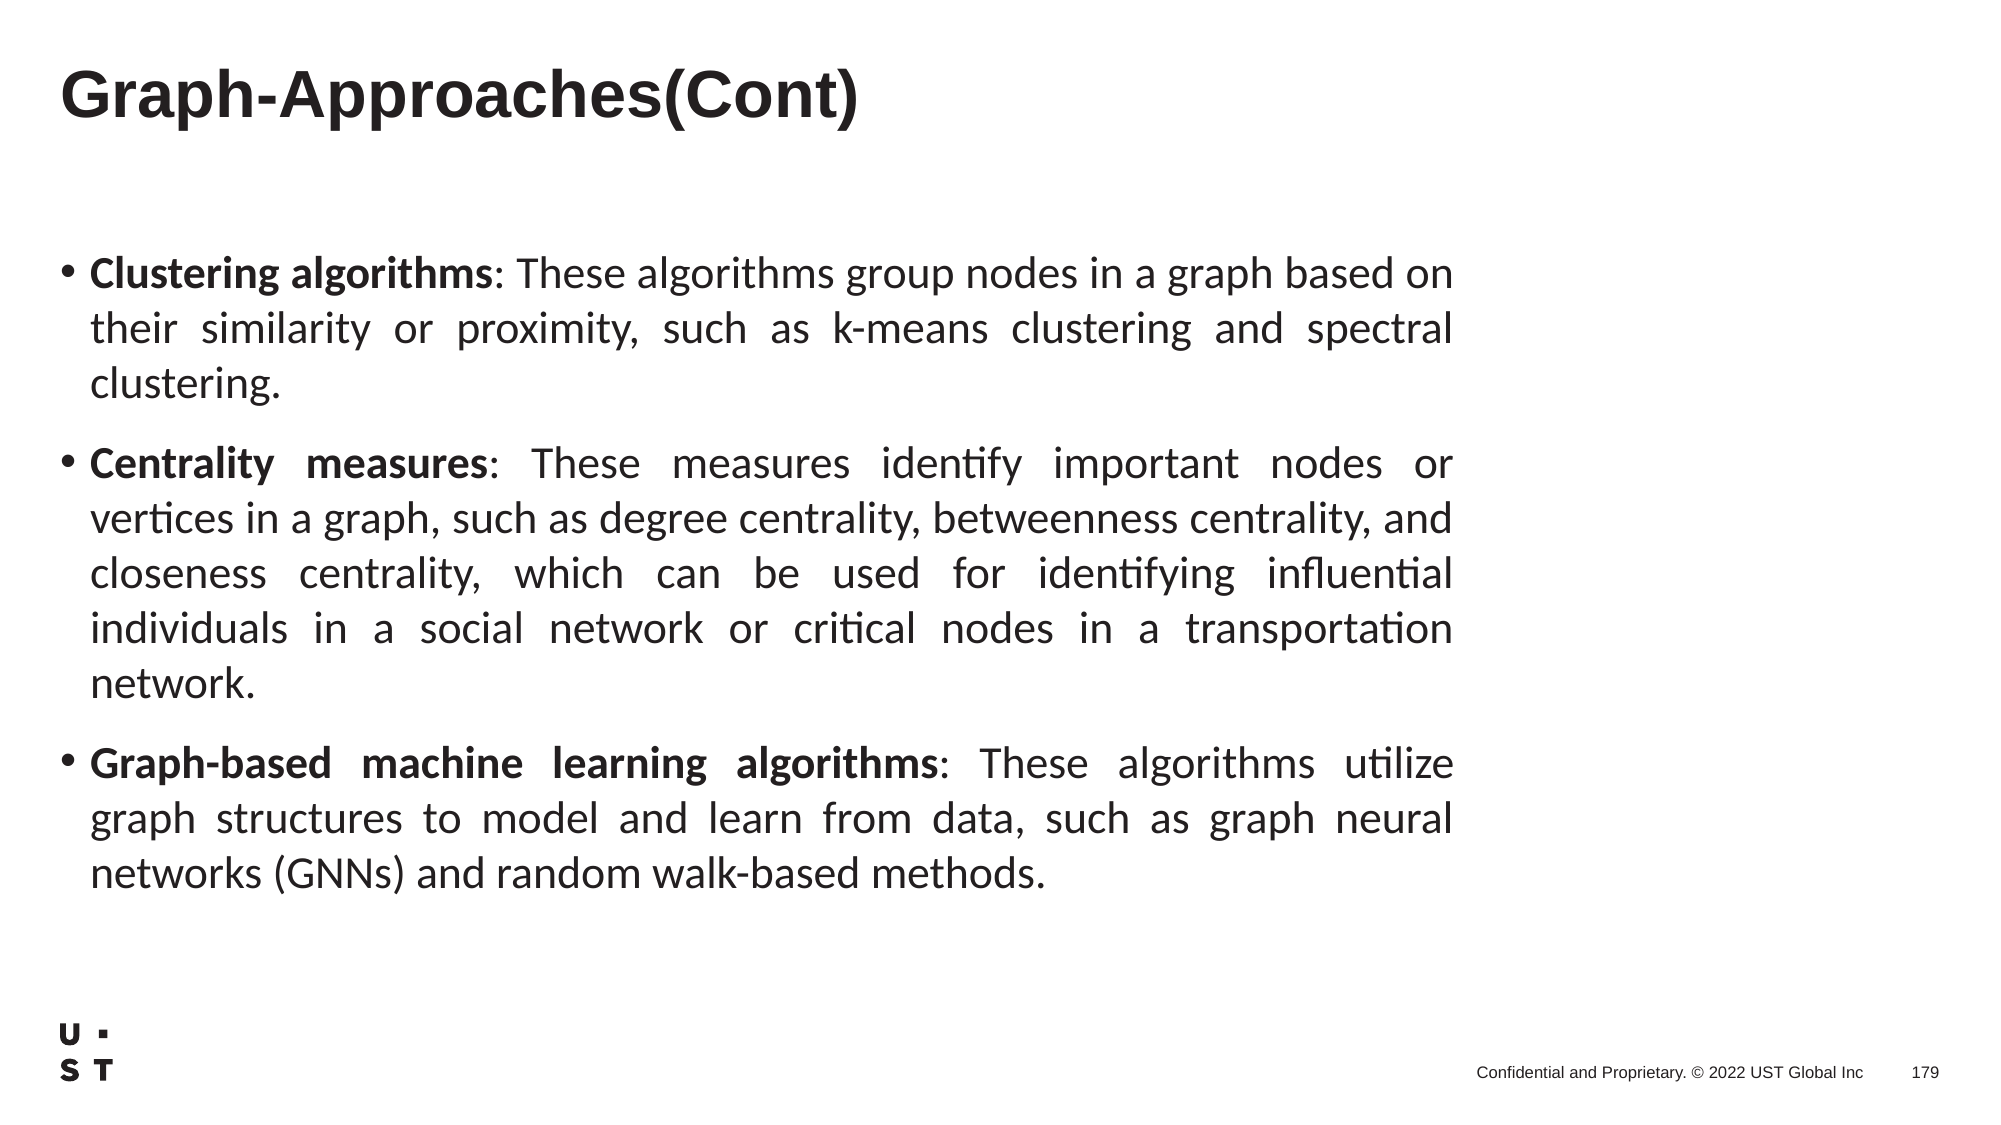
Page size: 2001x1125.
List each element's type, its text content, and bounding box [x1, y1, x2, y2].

title Graph-Approaches(Cont) [60, 60, 1940, 210]
list Clustering algorithms: These algorithms group nodes in a graph based on their similarity or proximity, such as k-means clustering and spectral clustering. Centrality measures: These measures identify important nodes or vertices in a graph, such as degree centrality, betweenness centrality, and closeness centrality, which can be used for identifying influential individuals in a social network or critical nodes in a transportation network. Graph-based machine learning algorithms: These algorithms utilize graph structures to model and learn from data, such as graph neural networks (GNNs) and random walk-based methods. [60, 243, 1455, 941]
